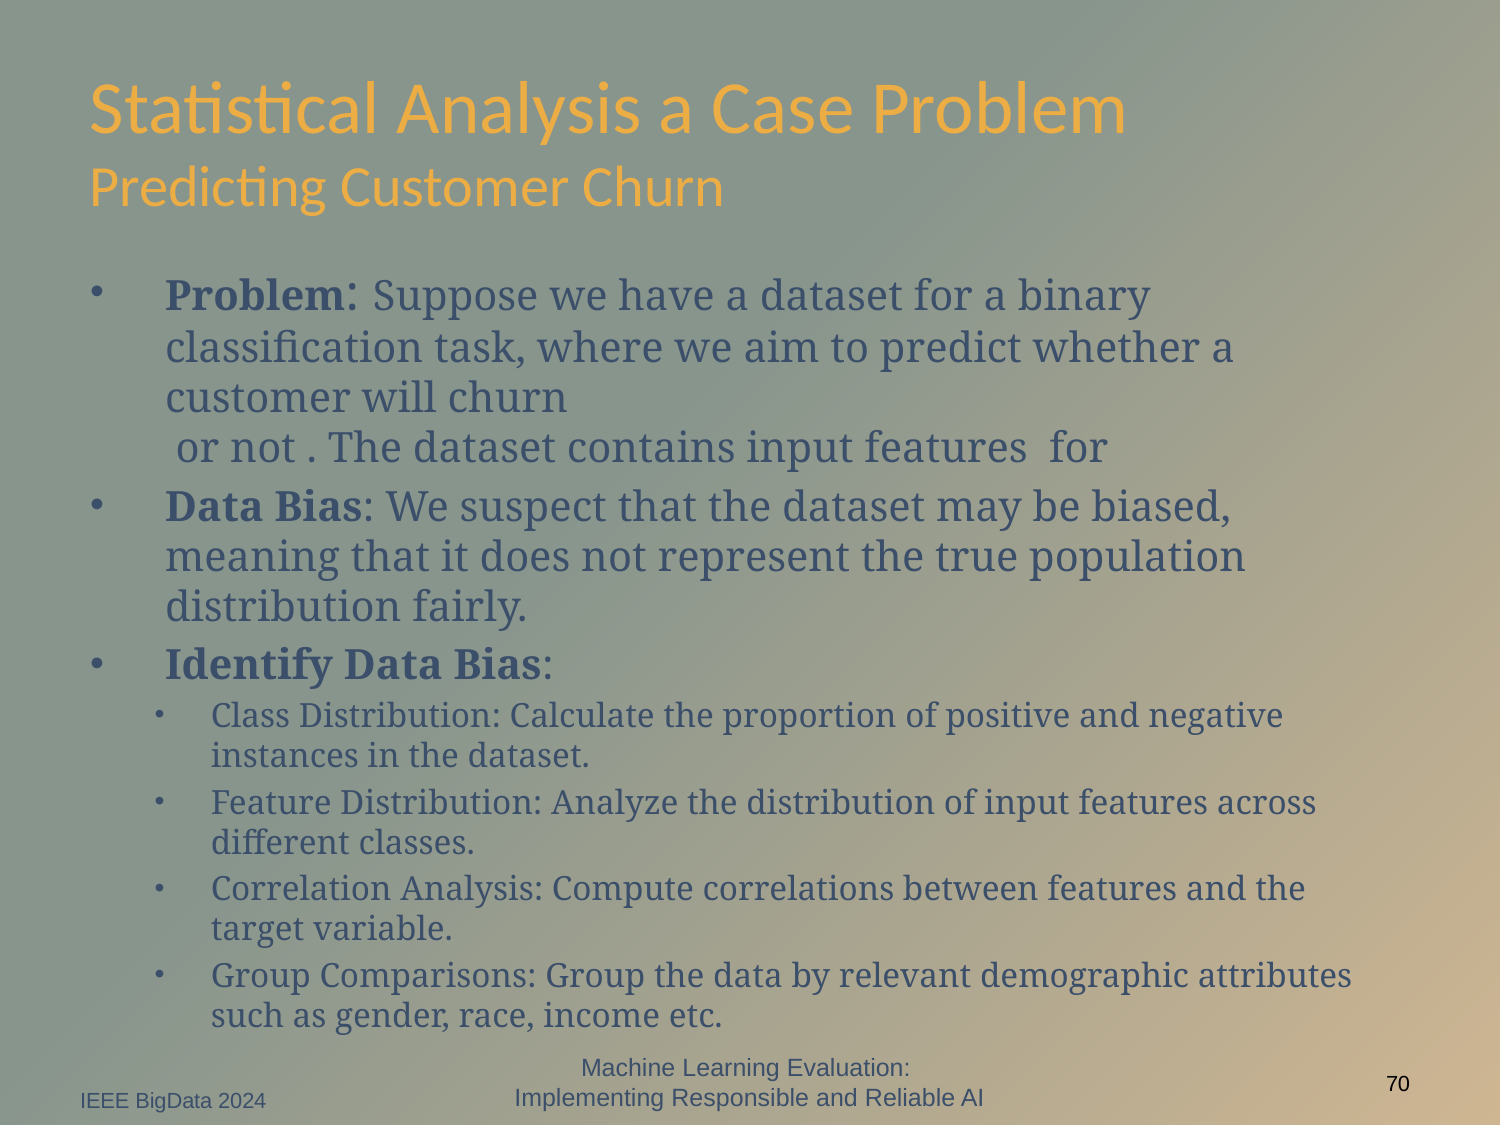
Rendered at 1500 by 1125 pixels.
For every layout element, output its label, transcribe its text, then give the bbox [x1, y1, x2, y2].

slide_number IEEE BigData 2024 [0, 1052, 349, 1113]
title Statistical Analysis a Case Problem Predicting Customer Churn [75, 51, 1425, 239]
slide_number 70 [1057, 1052, 1425, 1113]
footer Machine Learning Evaluation: Implementing Responsible and Reliable AI [474, 1051, 1025, 1112]
